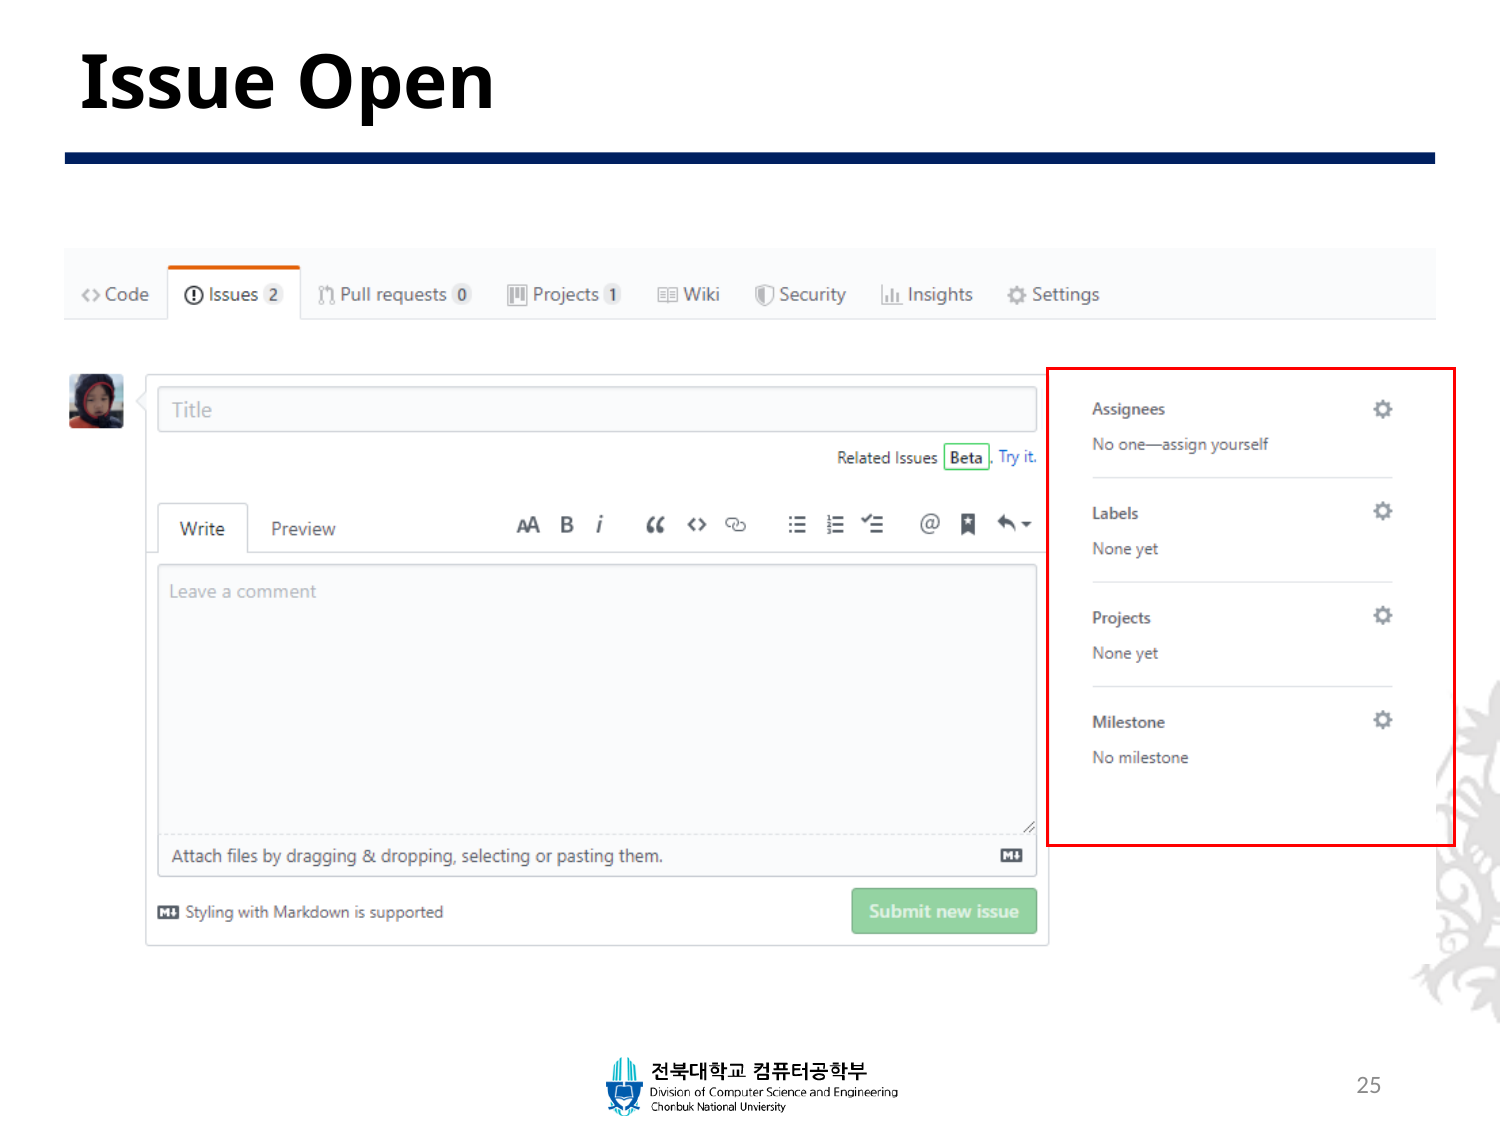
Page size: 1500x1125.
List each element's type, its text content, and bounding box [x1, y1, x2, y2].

text_box [1436, 367, 1456, 846]
slide_number 25 [1059, 1057, 1397, 1111]
title Issue Open [64, 26, 1436, 143]
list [64, 248, 1436, 964]
picture [600, 1057, 900, 1116]
